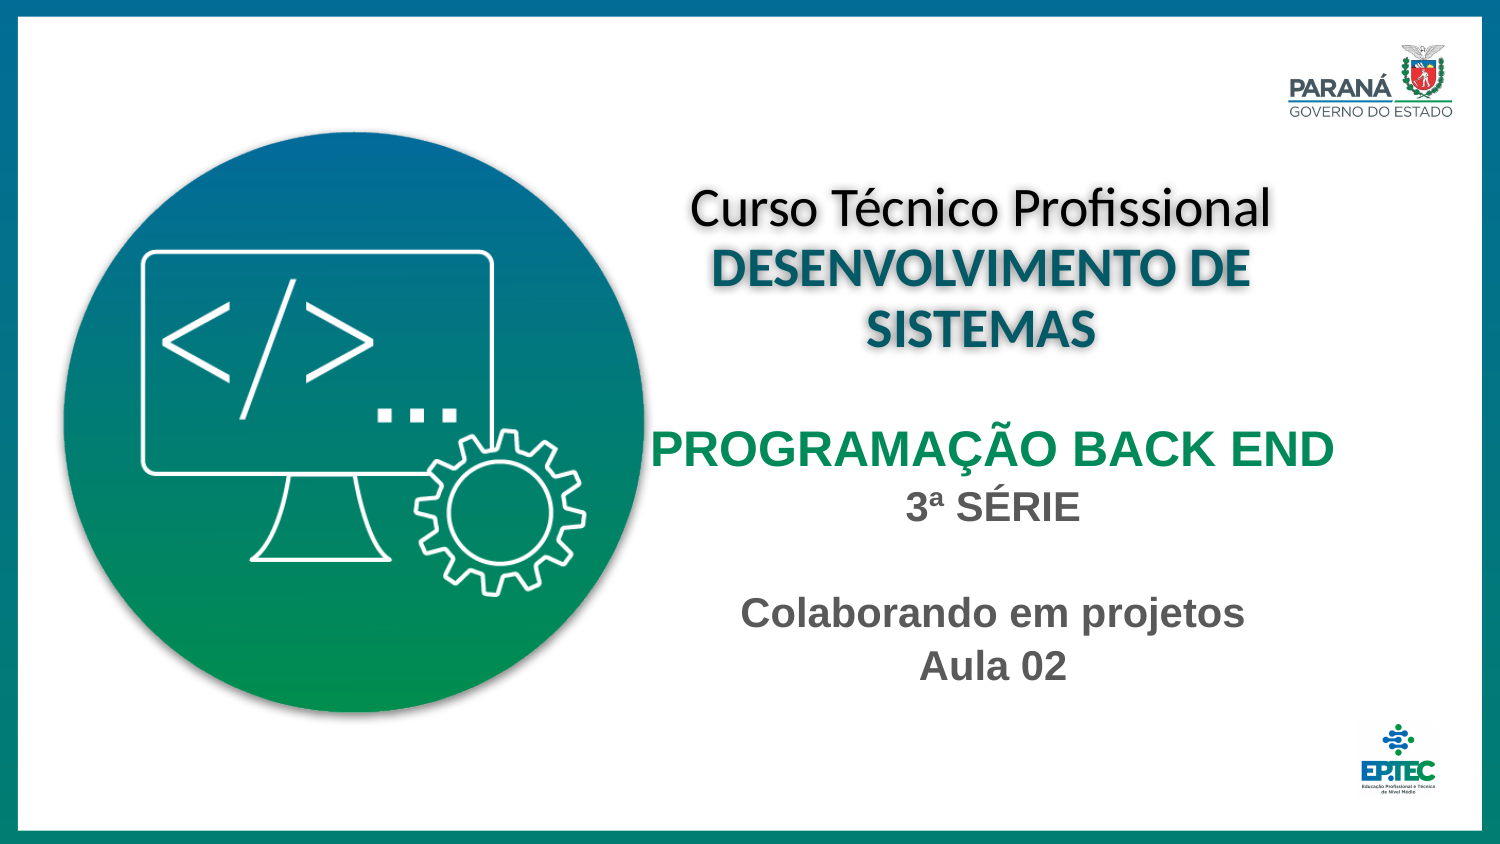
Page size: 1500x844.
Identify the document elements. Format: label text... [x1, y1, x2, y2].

picture [59, 129, 650, 719]
picture [1482, 273, 1500, 277]
picture [1279, 32, 1463, 130]
subtitle PROGRAMAÇÃO BACK END 3ª SÉRIE Colaborando em projetos Aula 02 [657, 407, 1372, 702]
picture [1356, 722, 1440, 798]
text_box [17, 16, 1482, 831]
title Curso Técnico Profissional DESENVOLVIMENTO DE SISTEMAS [657, 172, 1372, 365]
picture [0, 273, 17, 277]
